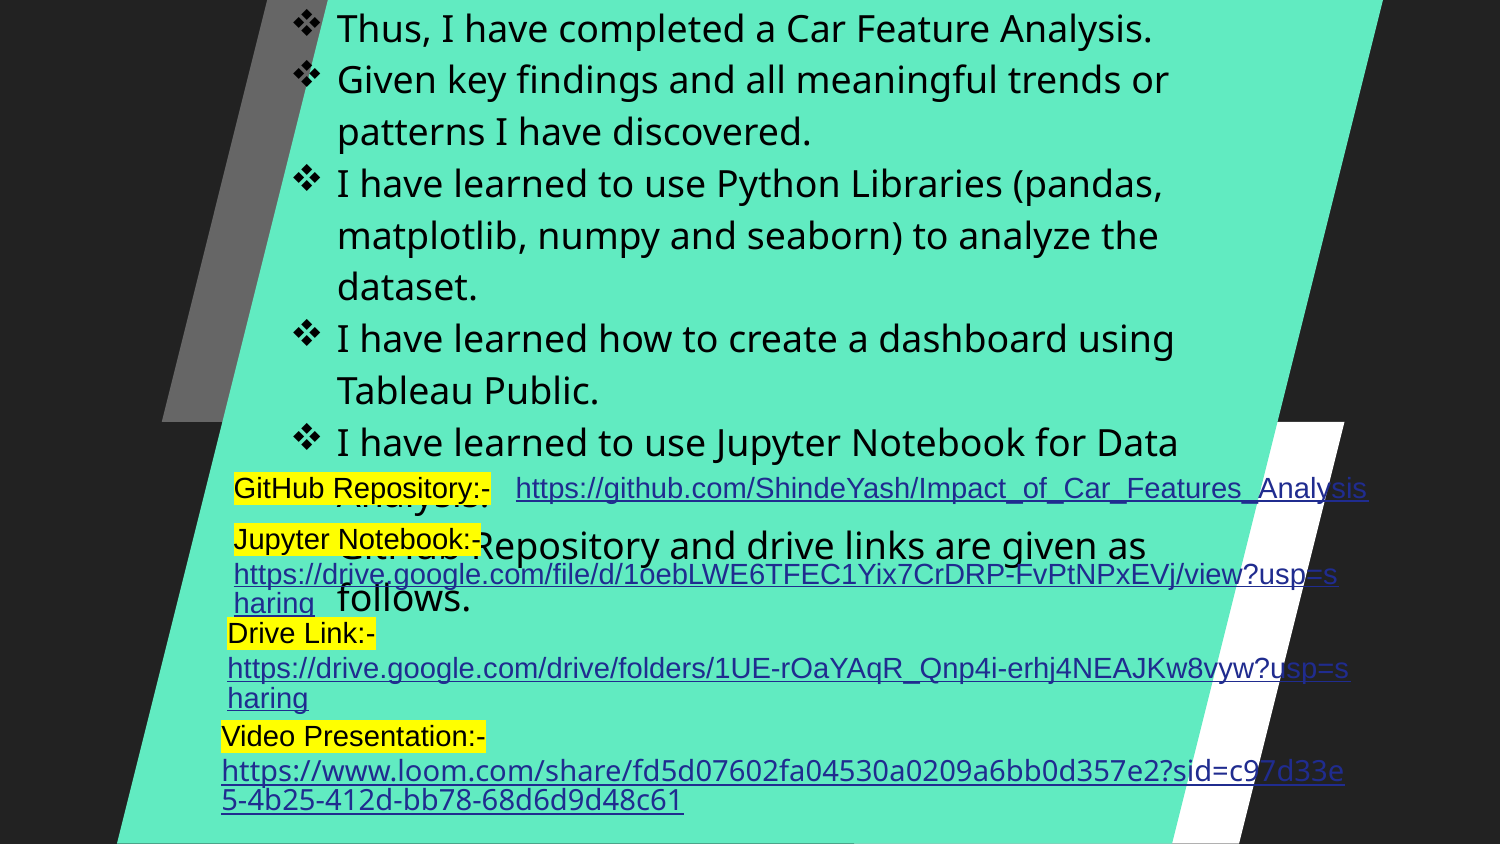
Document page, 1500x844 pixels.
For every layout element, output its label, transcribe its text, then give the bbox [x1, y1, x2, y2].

text_box Jupyter Notebook:- https://drive.google.com/file/d/1oebLWE6TFEC1Yix7CrDRP-FvPtNPxEVj/view?usp=sharing [218, 512, 1363, 598]
text_box Drive Link:- https://drive.google.com/drive/folders/1UE-rOaYAqR_Qnp4i-erhj4NEAJKw8vyw?usp=sharing [212, 607, 1369, 693]
text_box GitHub Repository:- https://github.com/ShindeYash/Impact_of_Car_Features_Analysis [218, 462, 1444, 512]
text_box Video Presentation:-https://www.loom.com/share/fd5d07602fa04530a0209a6bb0d357e2?sid=c97d33e5-4b25-412d-bb78-68d6d9d48c61 [206, 709, 1363, 800]
text_box Thus, I have completed a Car Feature Analysis. Given key findings and all meaningful trends or patterns I have discovered. I have learned to use Python Libraries (pandas, matplotlib, numpy and seaborn) to analyze the dataset. I have learned how to create a dashboard using Tableau Public. I have learned to use Jupyter Notebook for Data Analysis. GitHub Repository and drive links are given as follows. [275, 0, 1225, 460]
